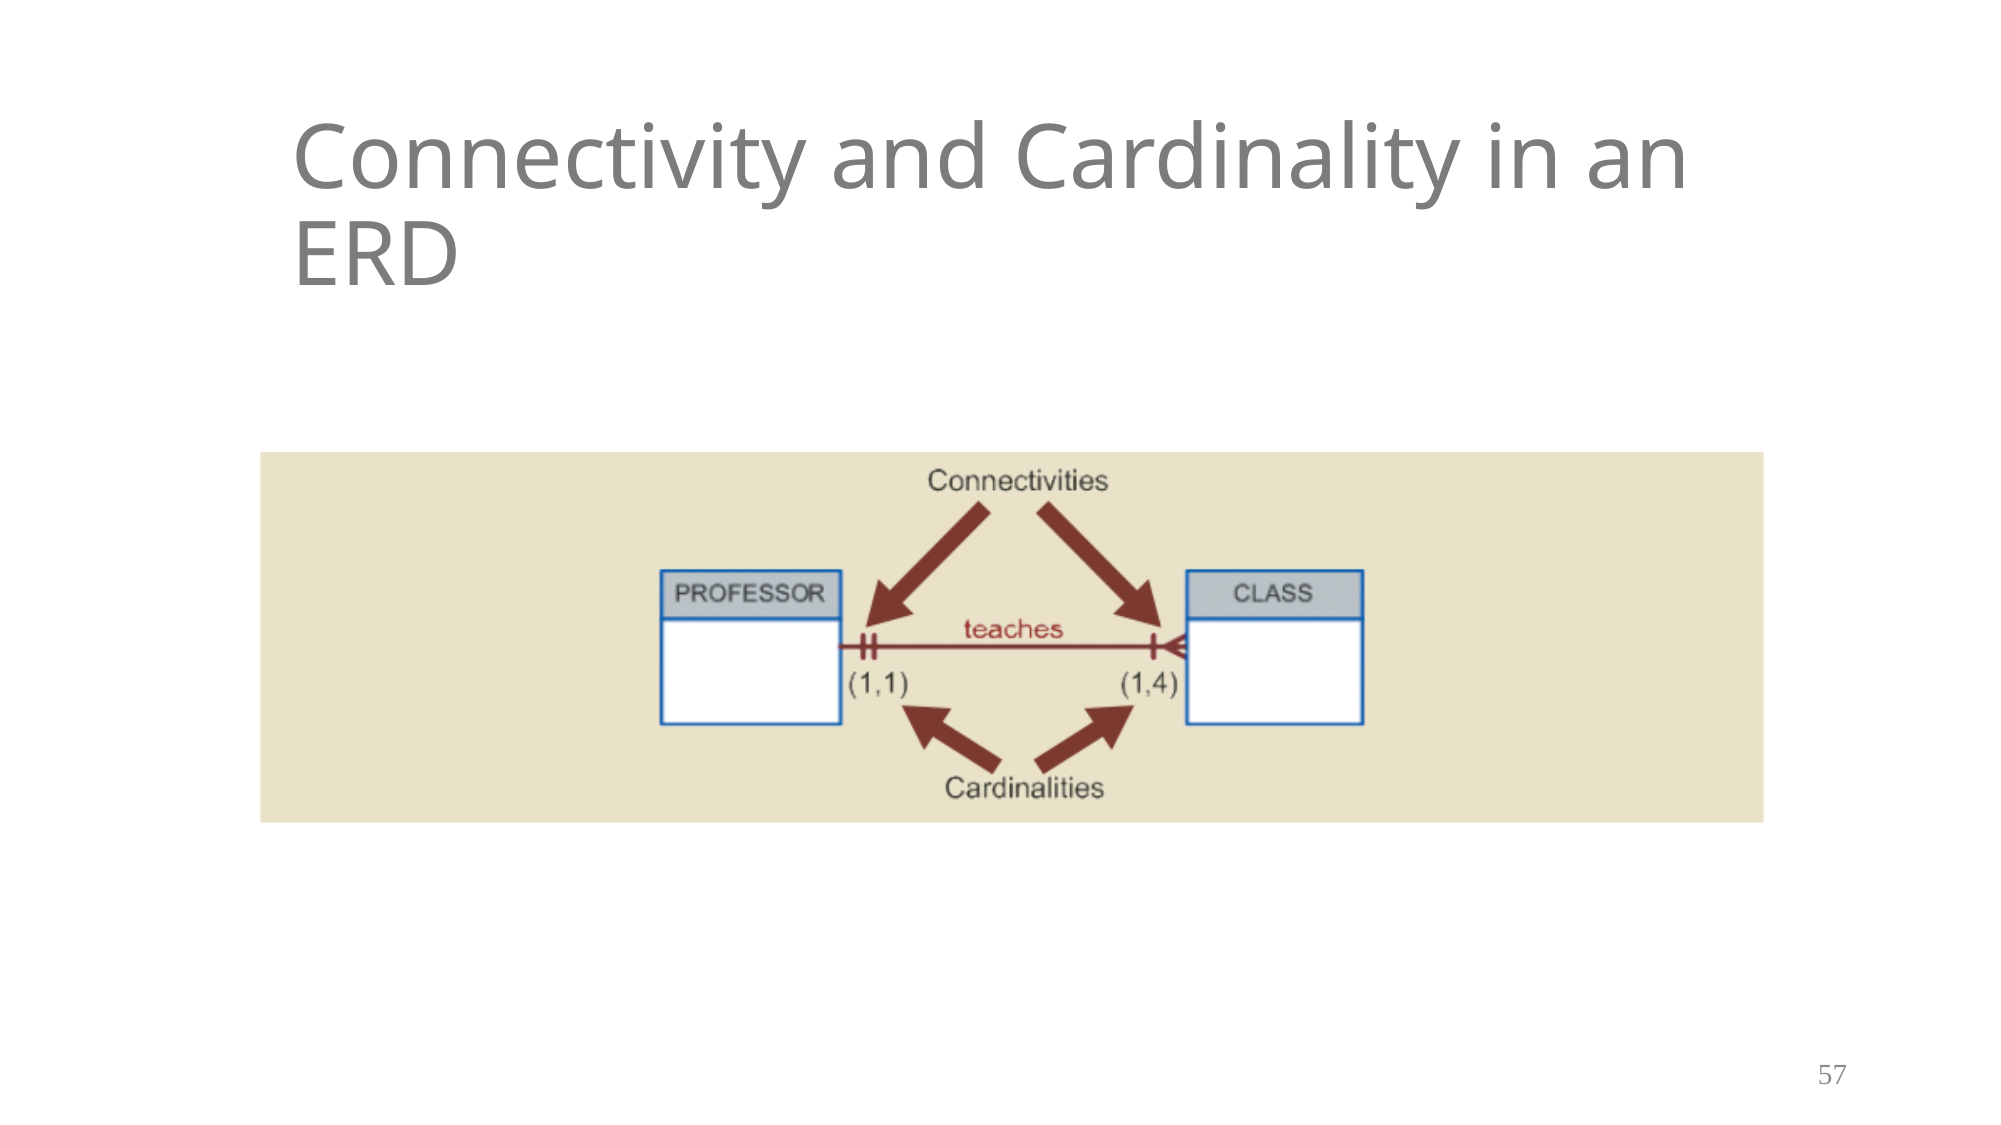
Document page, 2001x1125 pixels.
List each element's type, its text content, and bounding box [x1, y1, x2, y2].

title Connectivity and Cardinality in an ERD [276, 120, 1724, 296]
picture [249, 452, 1774, 838]
slide_number 57 [1412, 1042, 1863, 1103]
